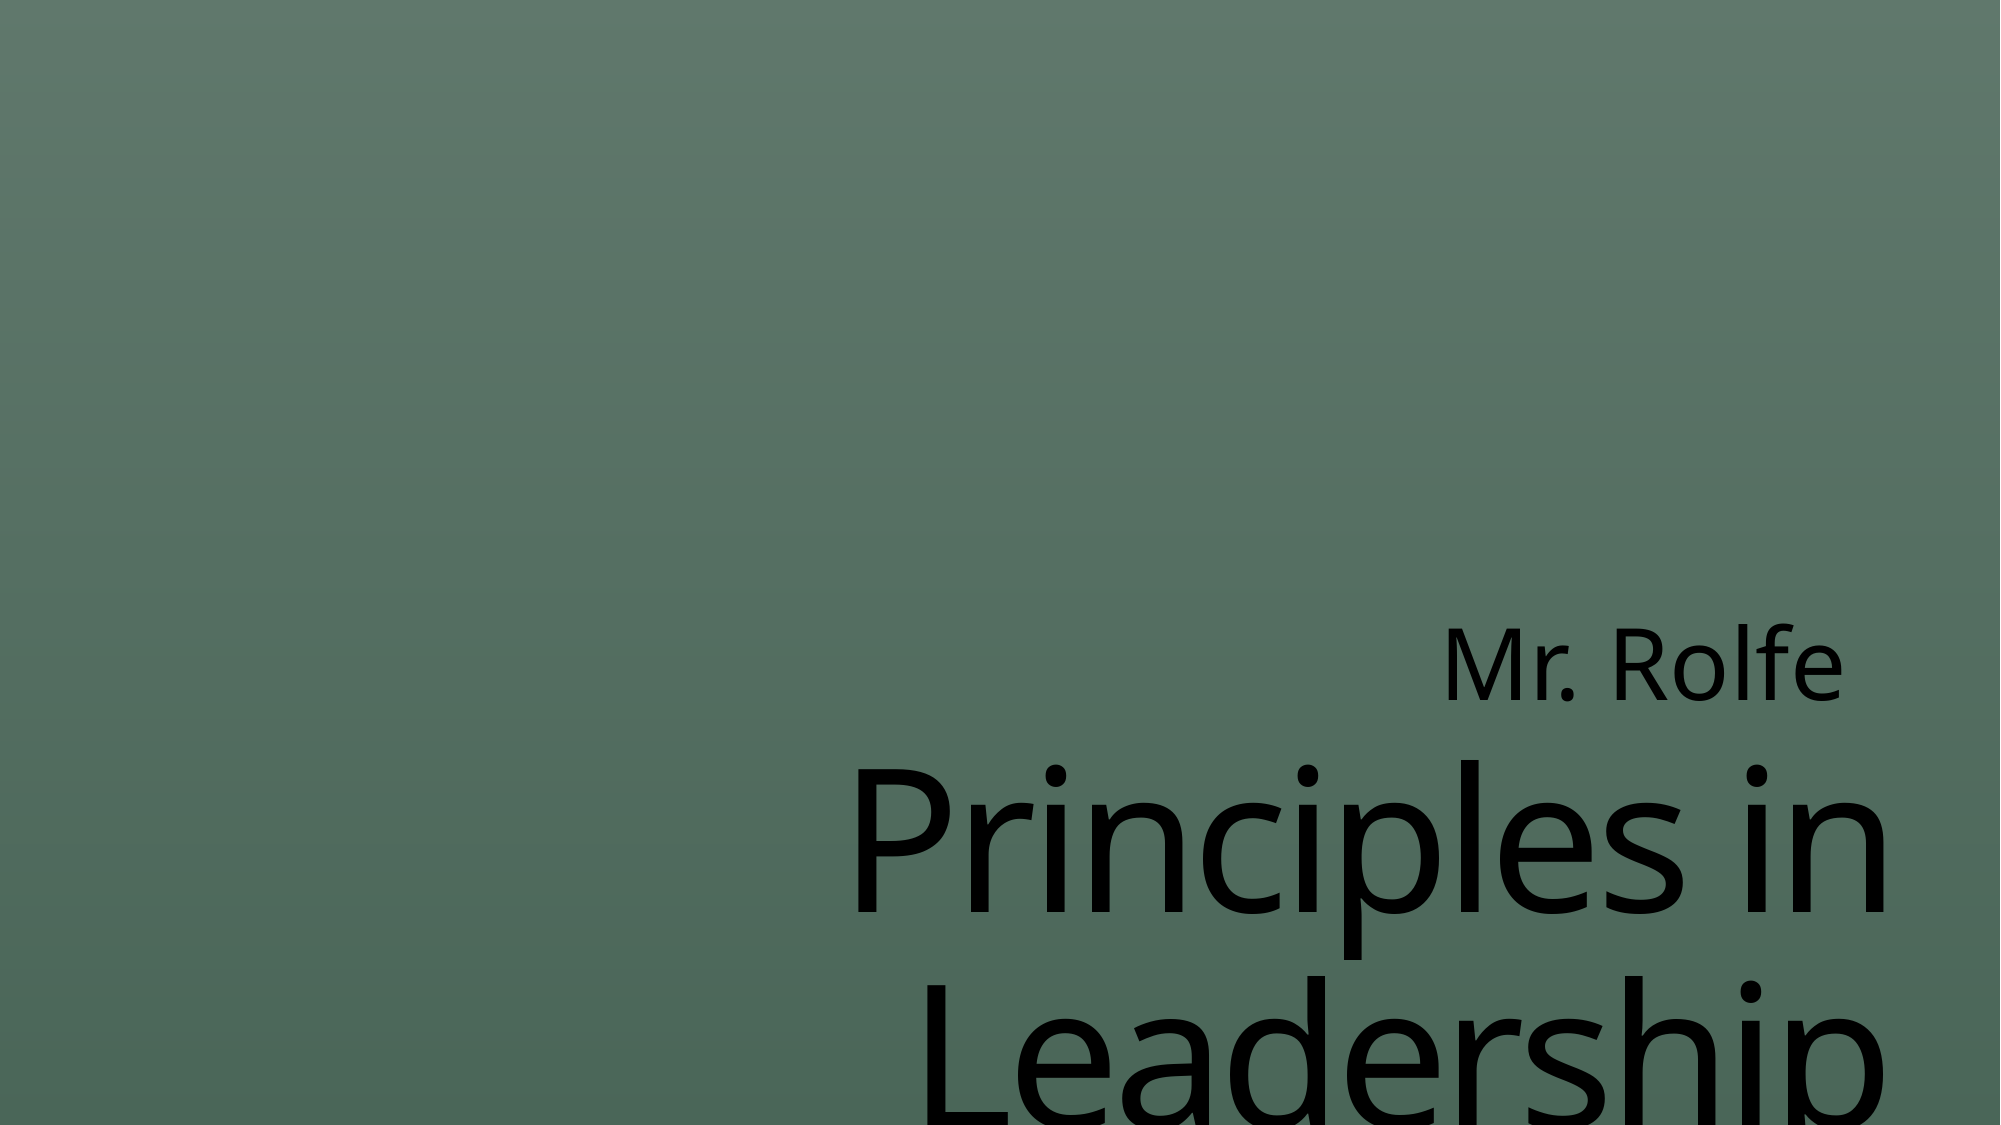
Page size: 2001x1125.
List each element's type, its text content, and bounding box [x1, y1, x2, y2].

subtitle Mr. Rolfe [362, 606, 1863, 730]
title Principles in Leadership [86, 732, 1910, 1002]
